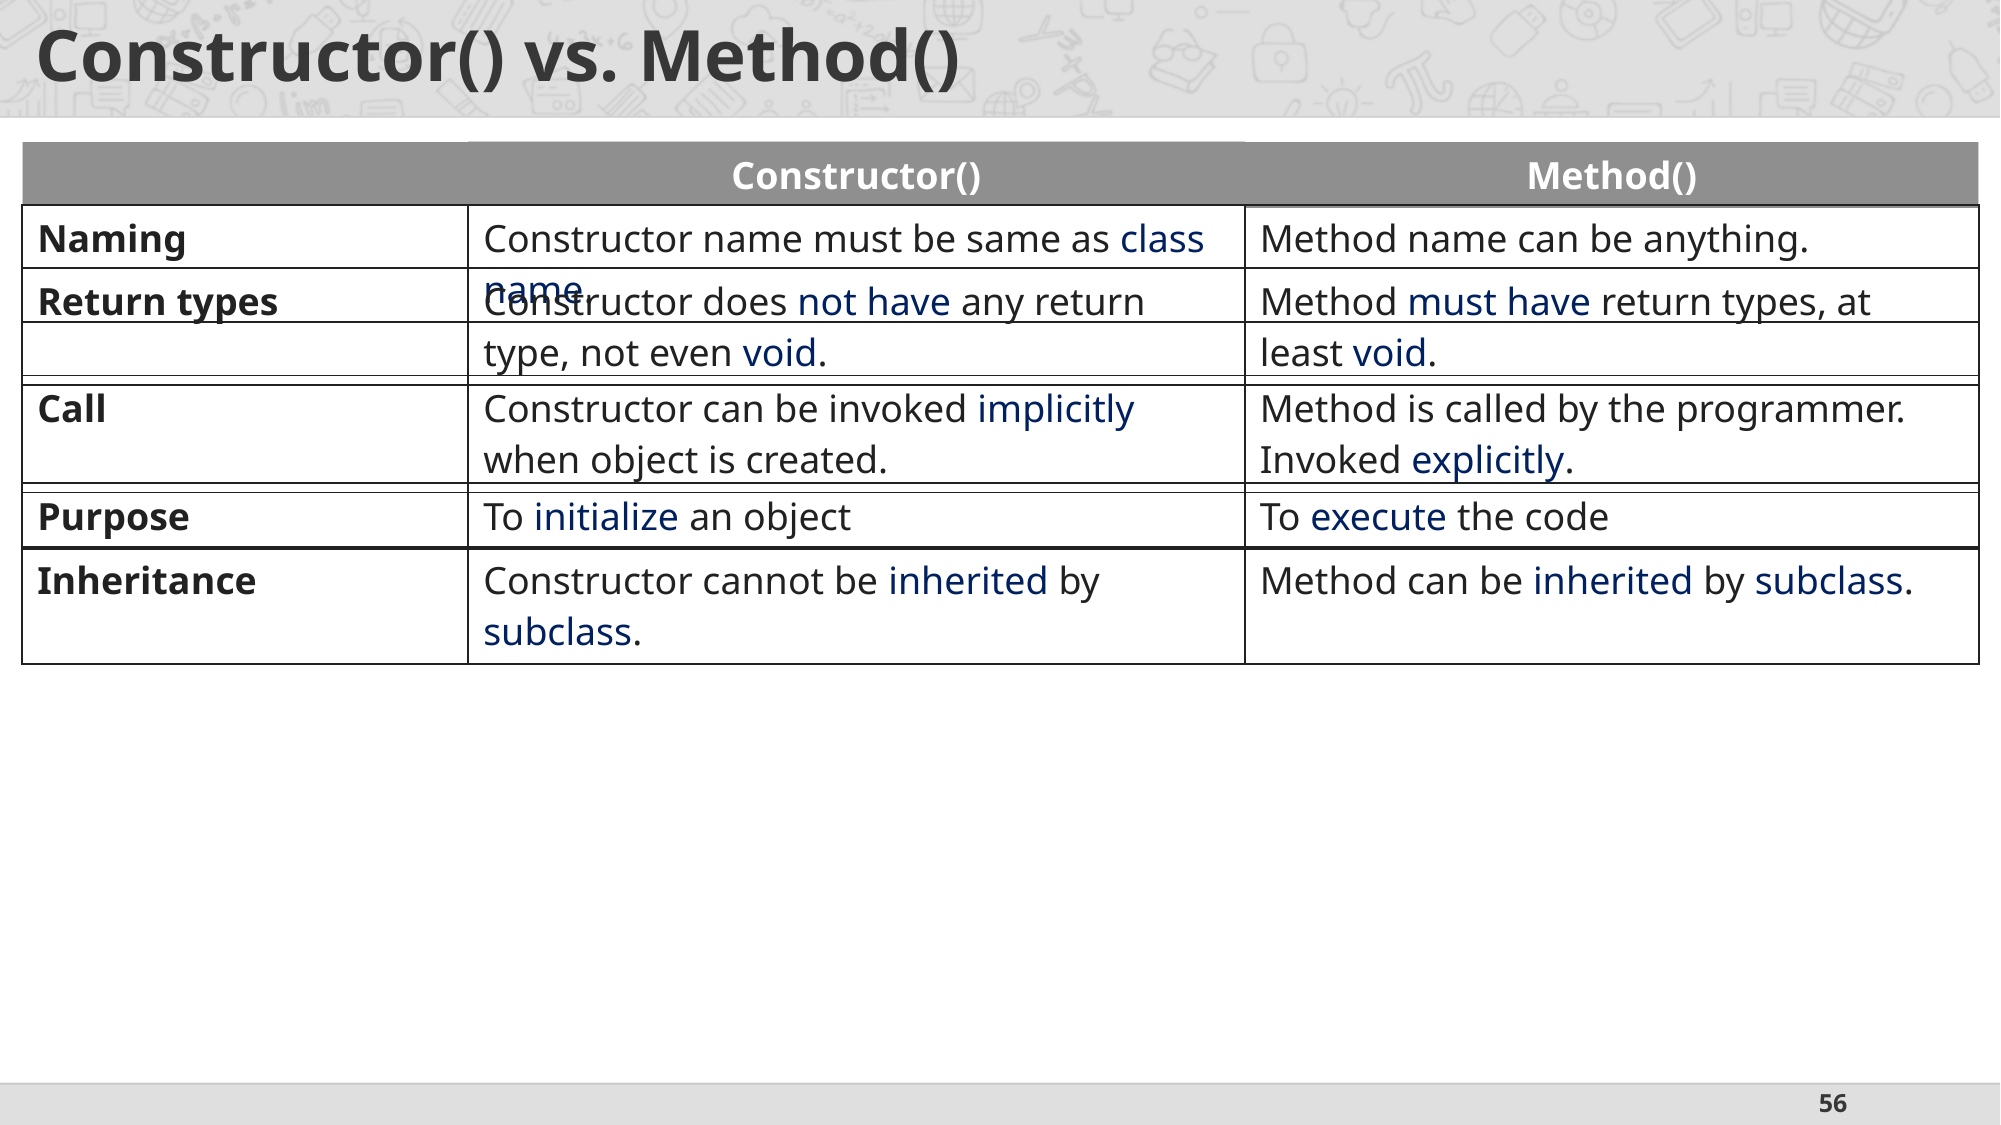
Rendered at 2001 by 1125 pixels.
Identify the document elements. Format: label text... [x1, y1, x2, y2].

table_header Inheritance [23, 548, 467, 663]
table_header Method name can be anything. [1246, 206, 1978, 267]
table_header Method() [1245, 142, 1978, 204]
table_header Method is called by the programmer. Invoked explicitly. [1246, 376, 1978, 482]
table_header Constructor can be invoked implicitly when object is created. [469, 376, 1244, 482]
table_header Method can be inherited by subclass. [1246, 548, 1978, 663]
table_header Call [23, 376, 467, 482]
table_header Purpose [23, 484, 467, 546]
table_header Return types [23, 269, 467, 375]
table_header Constructor does not have any return type, not even void. [469, 269, 1244, 375]
title Constructor() vs. Method() [0, 0, 2000, 117]
table_header To initialize an object [469, 484, 1244, 546]
table_header Constructor cannot be inherited by subclass. [469, 548, 1244, 663]
table_header To execute the code [1246, 484, 1978, 546]
table_header Naming [23, 206, 467, 267]
table_header [23, 142, 468, 204]
table_header Method must have return types, at least void. [1246, 269, 1978, 375]
table_header Constructor name must be same as class name. [469, 206, 1244, 267]
table_header Constructor() [468, 142, 1245, 204]
